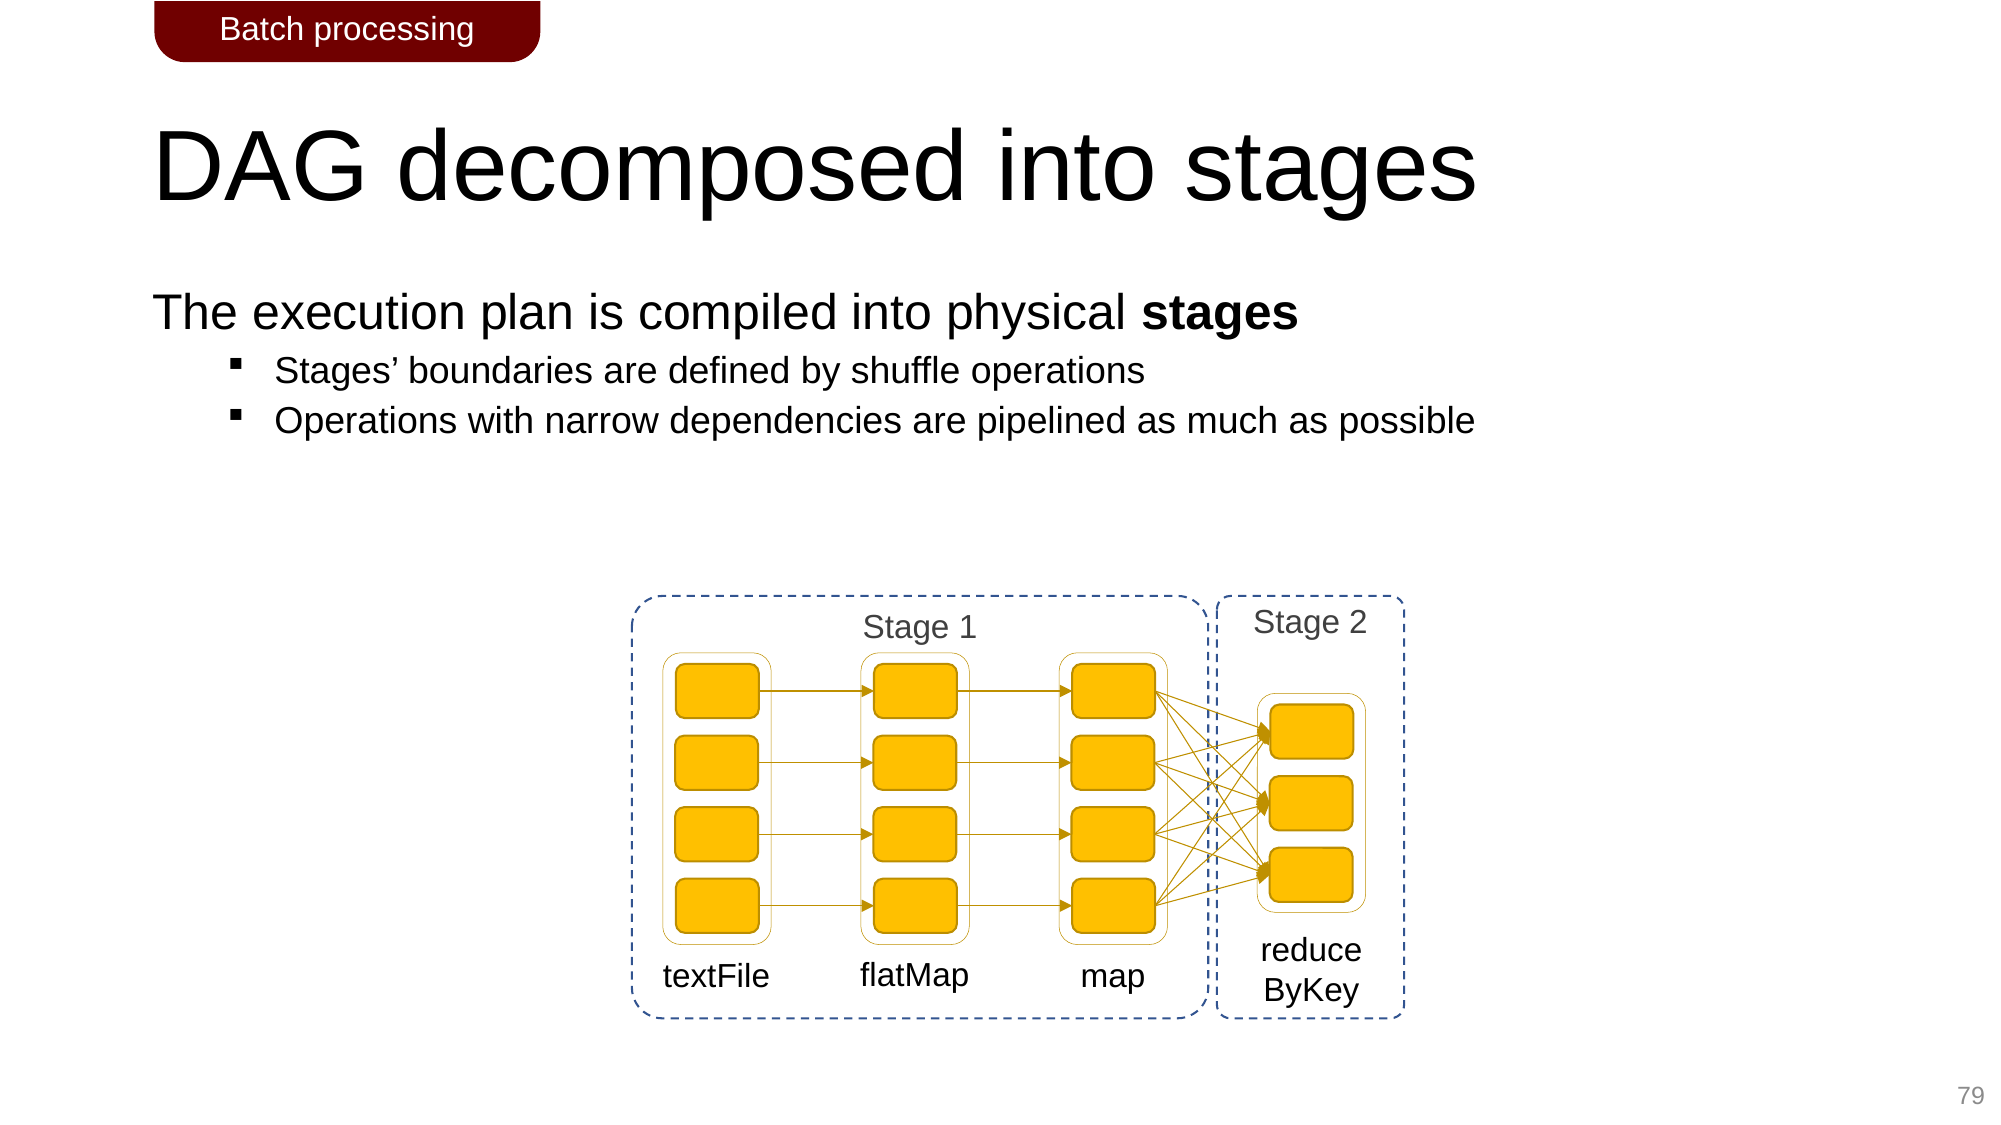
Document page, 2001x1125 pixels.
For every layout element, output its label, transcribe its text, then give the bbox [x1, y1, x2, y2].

text_box [1070, 806, 1154, 863]
text_box [1058, 651, 1169, 690]
text_box [1070, 734, 1154, 791]
text_box [859, 651, 971, 690]
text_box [1155, 690, 1270, 875]
text_box [872, 877, 958, 934]
text_box [661, 651, 773, 946]
text_box [859, 763, 971, 834]
slide_number 79 [1550, 1065, 2000, 1125]
text_box [1058, 692, 1155, 762]
text_box [674, 734, 760, 791]
text_box [859, 692, 971, 762]
text_box [872, 734, 958, 791]
text_box [1058, 763, 1154, 834]
text_box [872, 662, 958, 720]
text_box [1058, 835, 1155, 905]
list The execution plan is compiled into physical stages Stages’ boundaries are defined by shuffle operations Operations with narrow dependencies are pipelined as much as possible [137, 278, 1863, 993]
text_box [859, 835, 971, 905]
title DAG decomposed into stages [137, 59, 1863, 278]
text_box Stage 1 [630, 594, 1210, 1020]
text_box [1155, 875, 1270, 906]
text_box [674, 806, 760, 863]
text_box reduce ByKey [1245, 920, 1378, 1016]
text_box [1260, 692, 1367, 914]
text_box [1058, 906, 1169, 946]
text_box [1271, 775, 1354, 832]
text_box map [1065, 946, 1161, 1001]
text_box [1271, 703, 1355, 760]
text_box Stage 2 [1215, 594, 1406, 1020]
text_box [1071, 662, 1157, 720]
text_box [872, 806, 958, 863]
text_box flatMap [845, 945, 985, 1000]
text_box [674, 662, 760, 720]
text_box Batch processing [154, 1, 541, 63]
text_box [1071, 877, 1157, 934]
text_box textFile [648, 946, 786, 1001]
text_box [859, 906, 971, 945]
text_box [674, 877, 760, 934]
text_box [1271, 846, 1354, 903]
